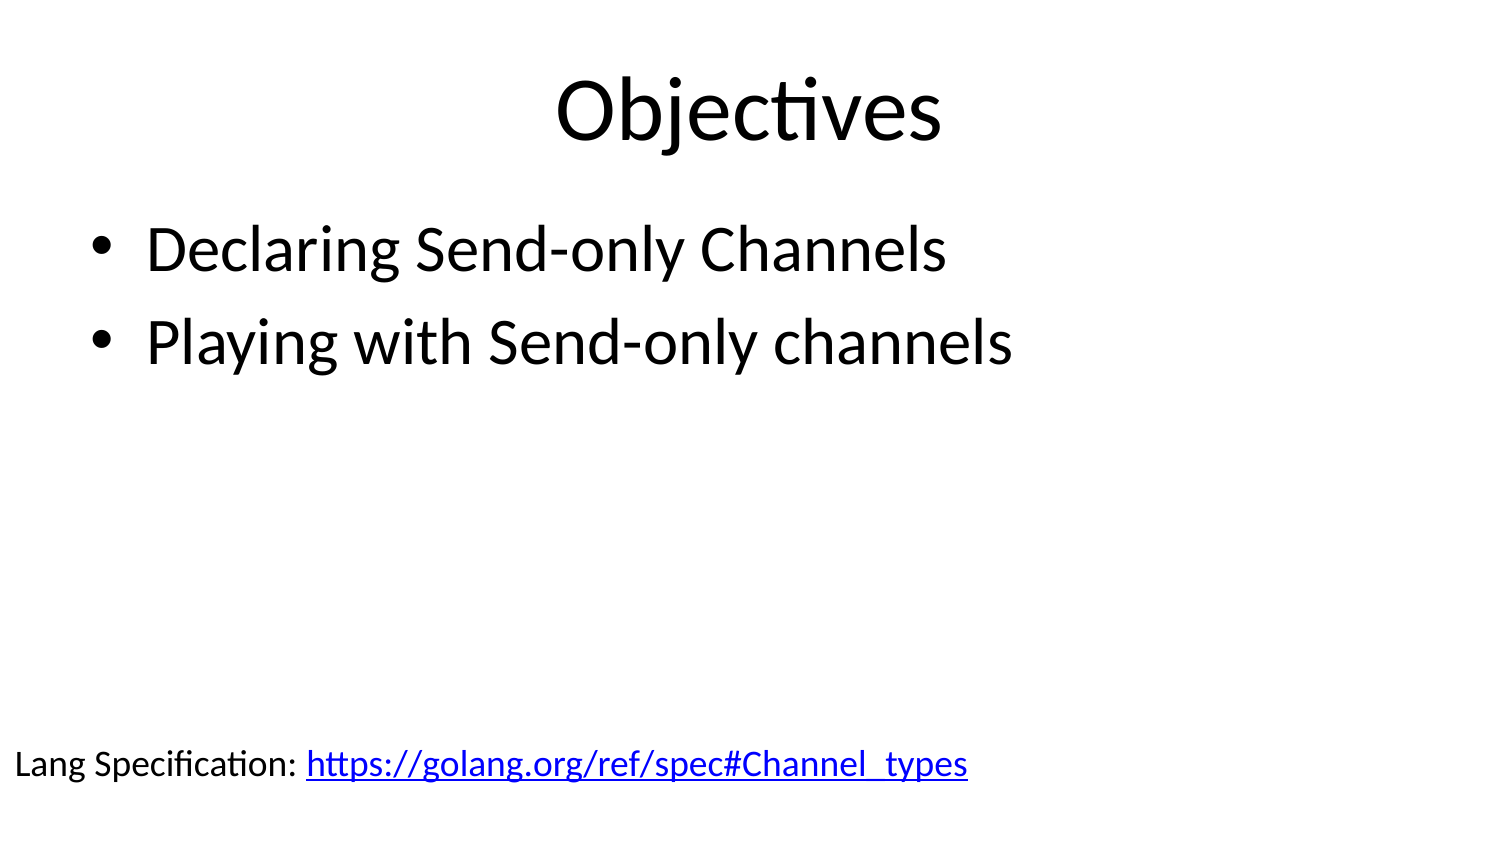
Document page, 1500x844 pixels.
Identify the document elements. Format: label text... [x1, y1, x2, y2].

title Objectives [75, 33, 1425, 175]
text_box Lang Specification: https://golang.org/ref/spec#Channel_types [0, 731, 1230, 792]
list Declaring Send-only Channels Playing with Send-only channels [75, 196, 1425, 754]
